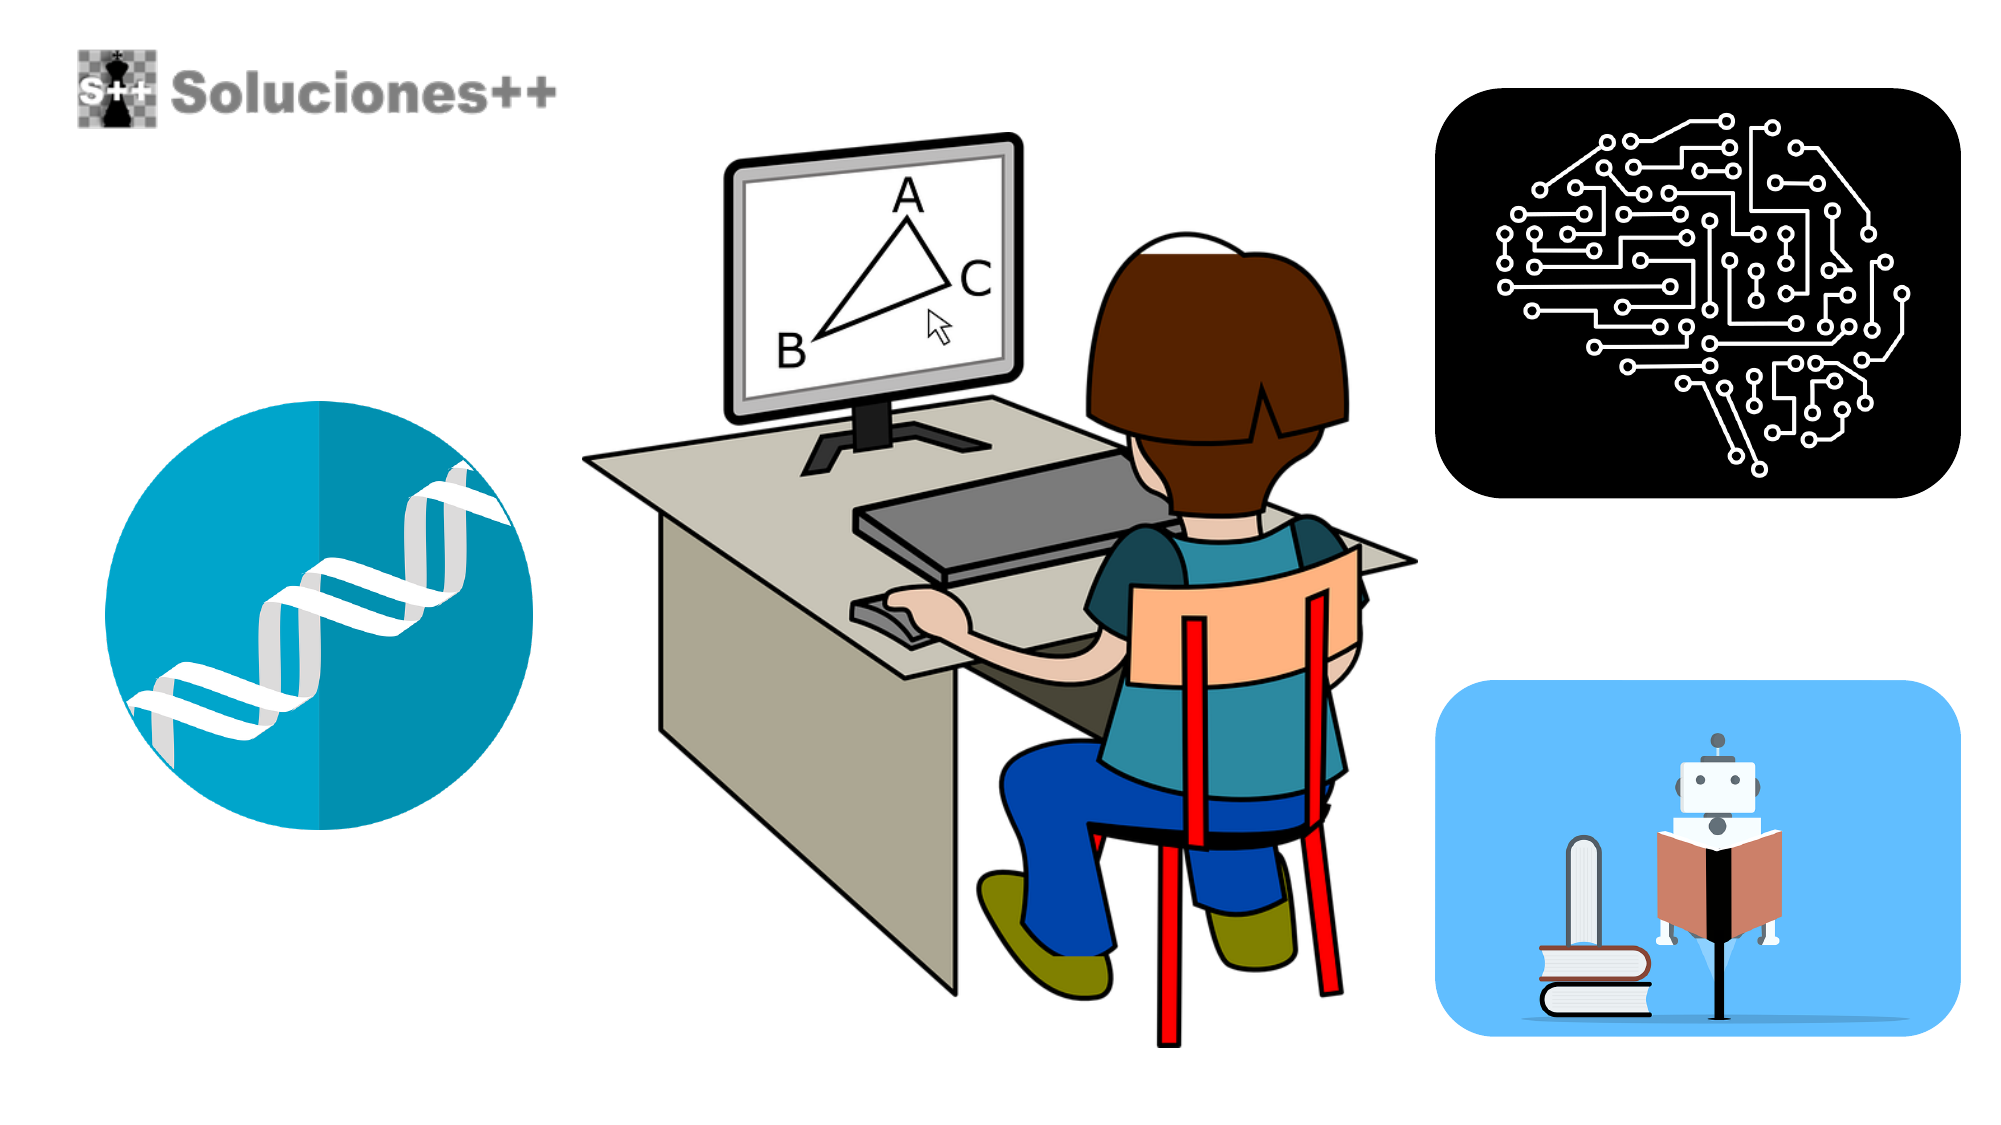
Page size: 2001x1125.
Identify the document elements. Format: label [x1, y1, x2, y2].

picture [1435, 88, 1962, 499]
picture [105, 401, 302, 598]
picture [73, 44, 565, 133]
picture [128, 401, 533, 830]
picture [581, 132, 1418, 1049]
picture [105, 633, 295, 830]
picture [1435, 680, 1962, 1037]
